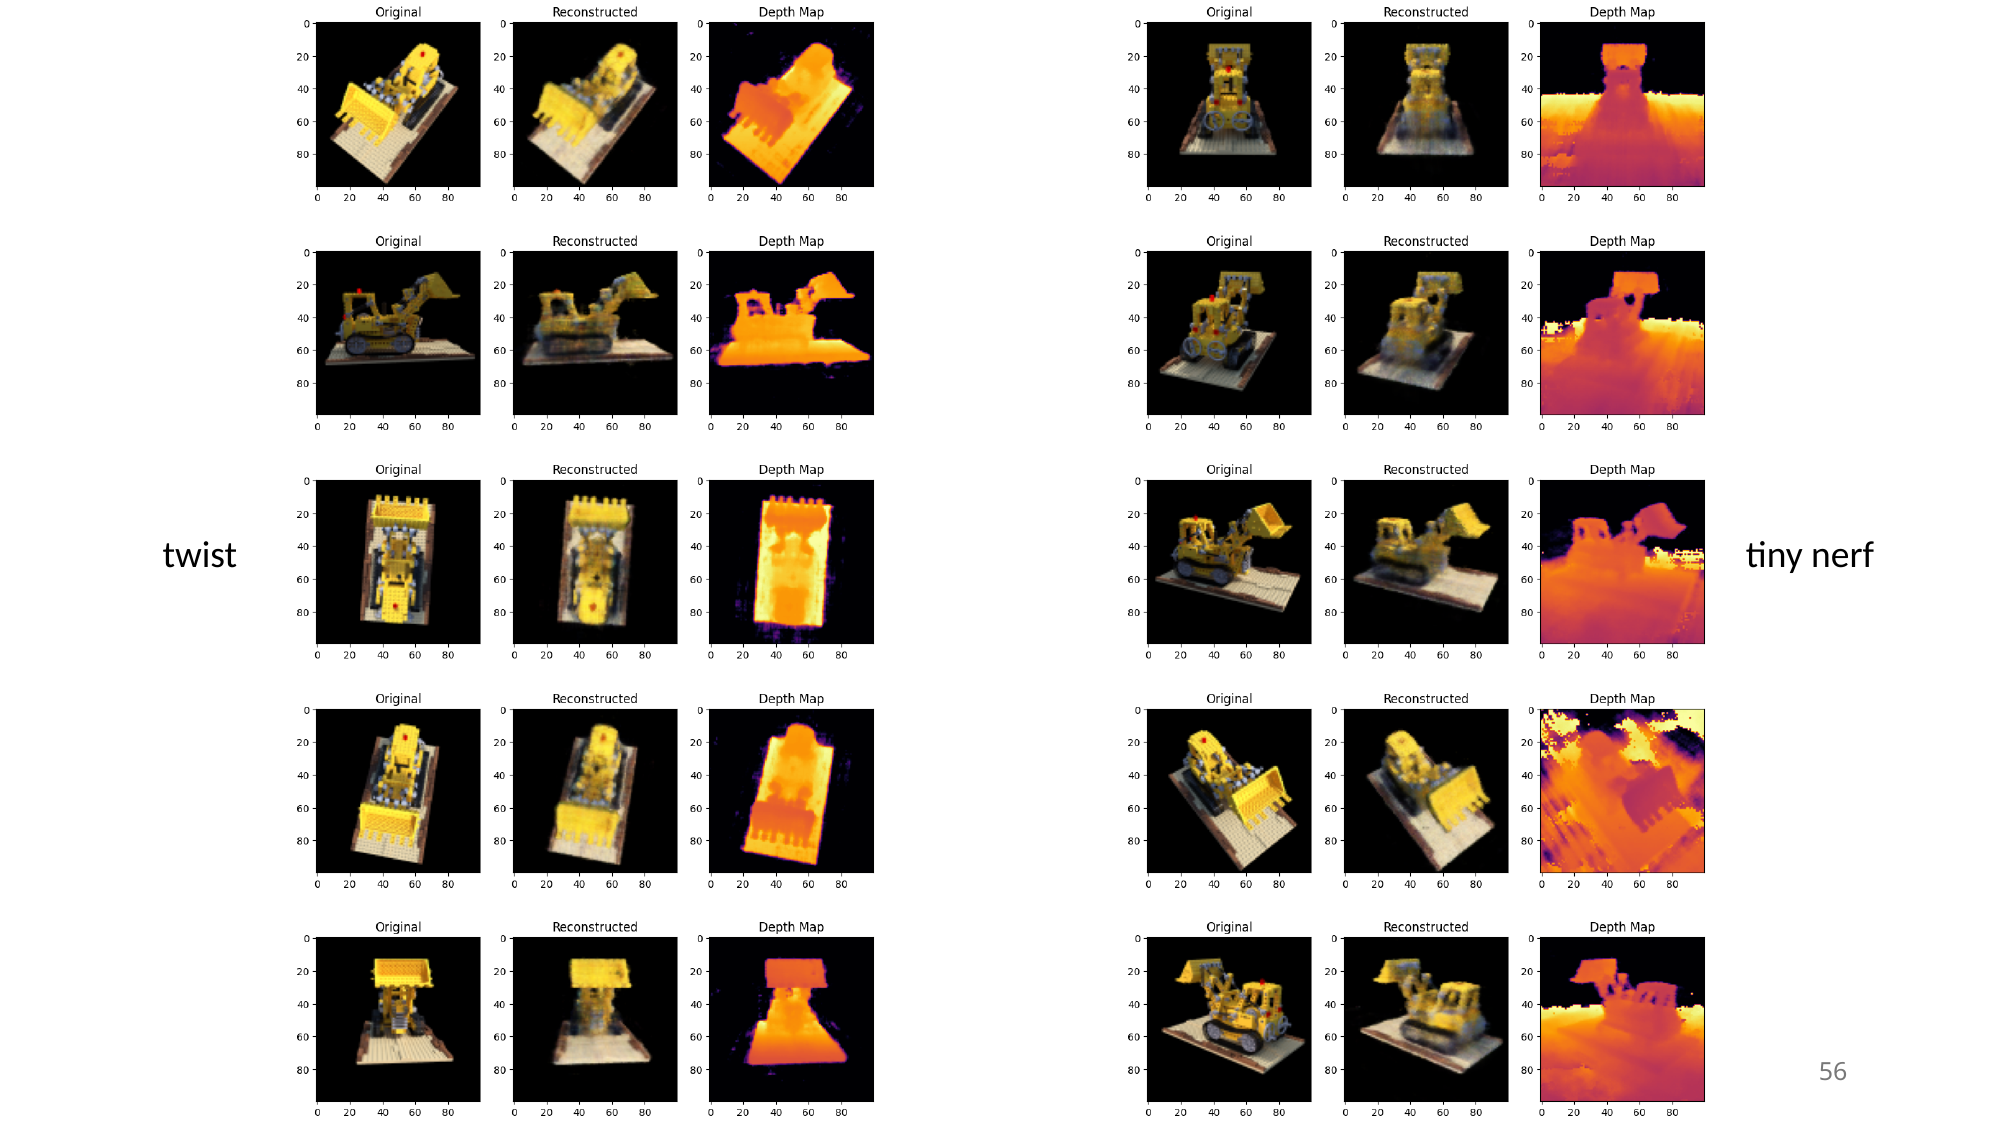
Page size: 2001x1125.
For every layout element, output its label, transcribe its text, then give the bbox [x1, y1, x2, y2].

picture [1120, 0, 1712, 1125]
slide_number 56 [1712, 1042, 1863, 1103]
text_box tiny nerf [1712, 527, 1910, 598]
picture [288, 0, 880, 1125]
text_box twist [90, 527, 288, 598]
